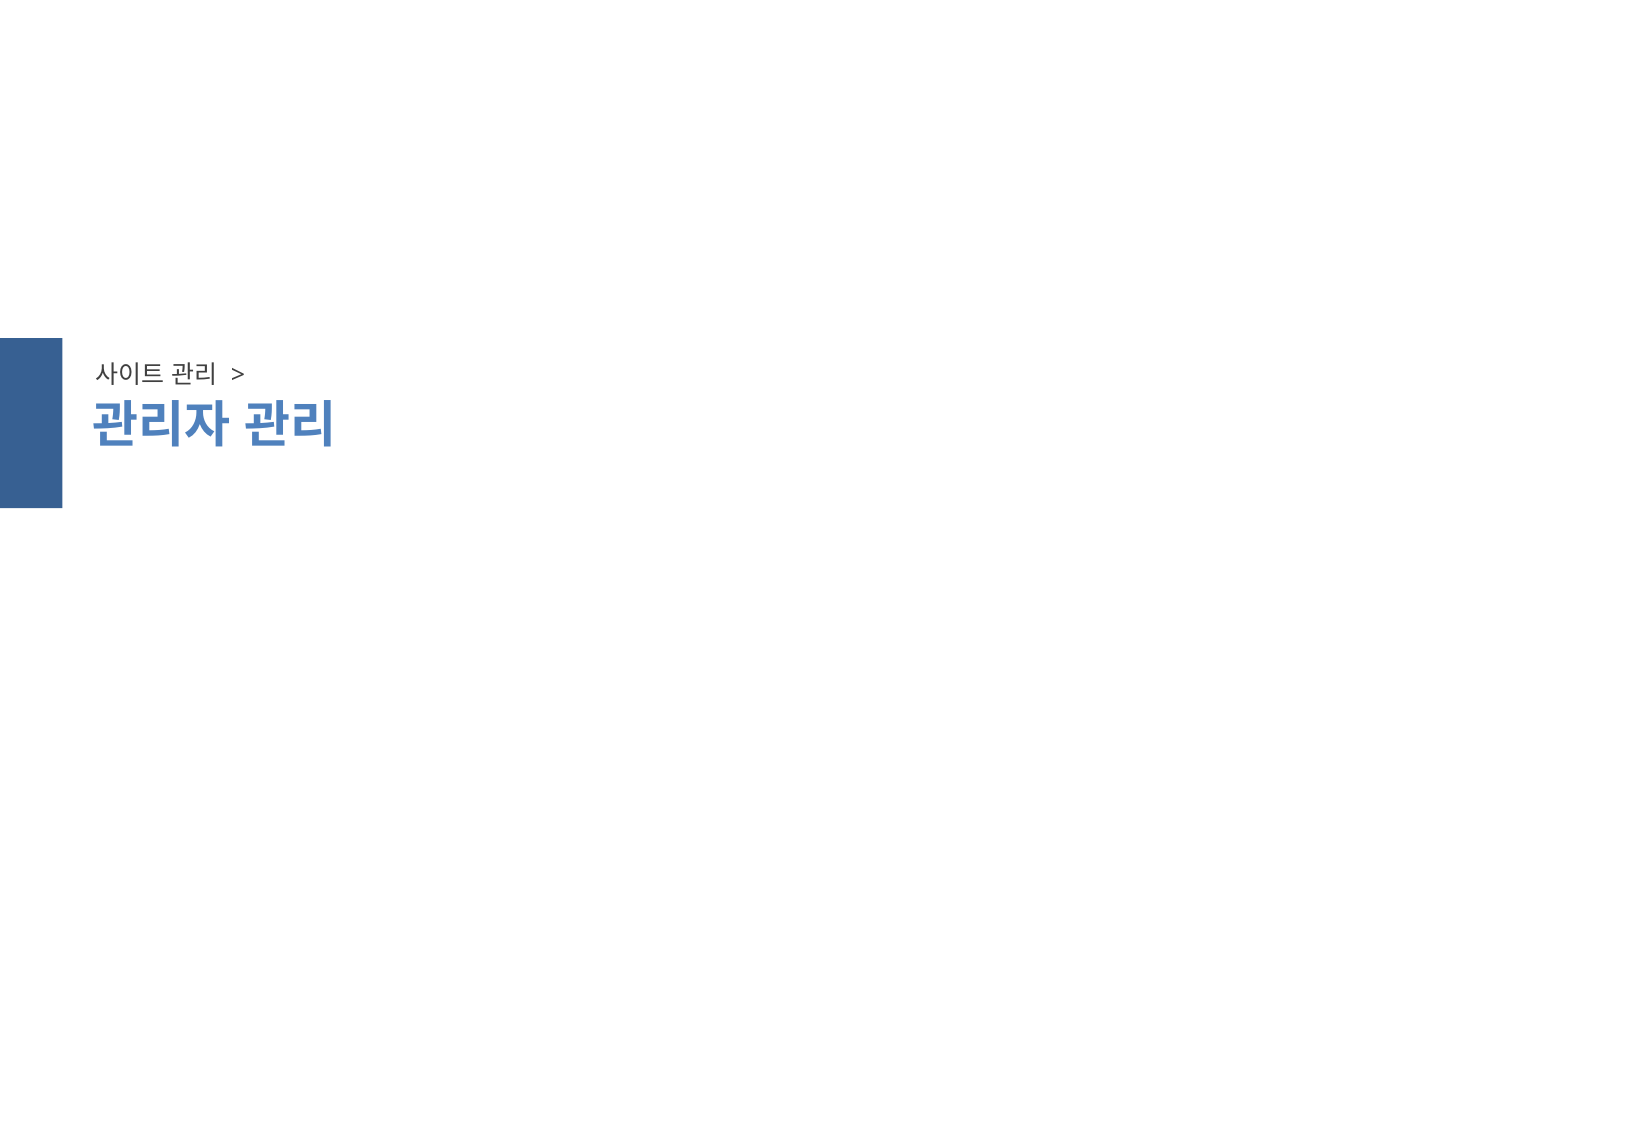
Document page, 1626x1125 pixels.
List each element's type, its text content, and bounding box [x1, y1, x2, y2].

text_box 사이트 관리 > [81, 351, 351, 397]
text_box 관리자 관리 [78, 385, 532, 460]
text_box [0, 338, 63, 509]
